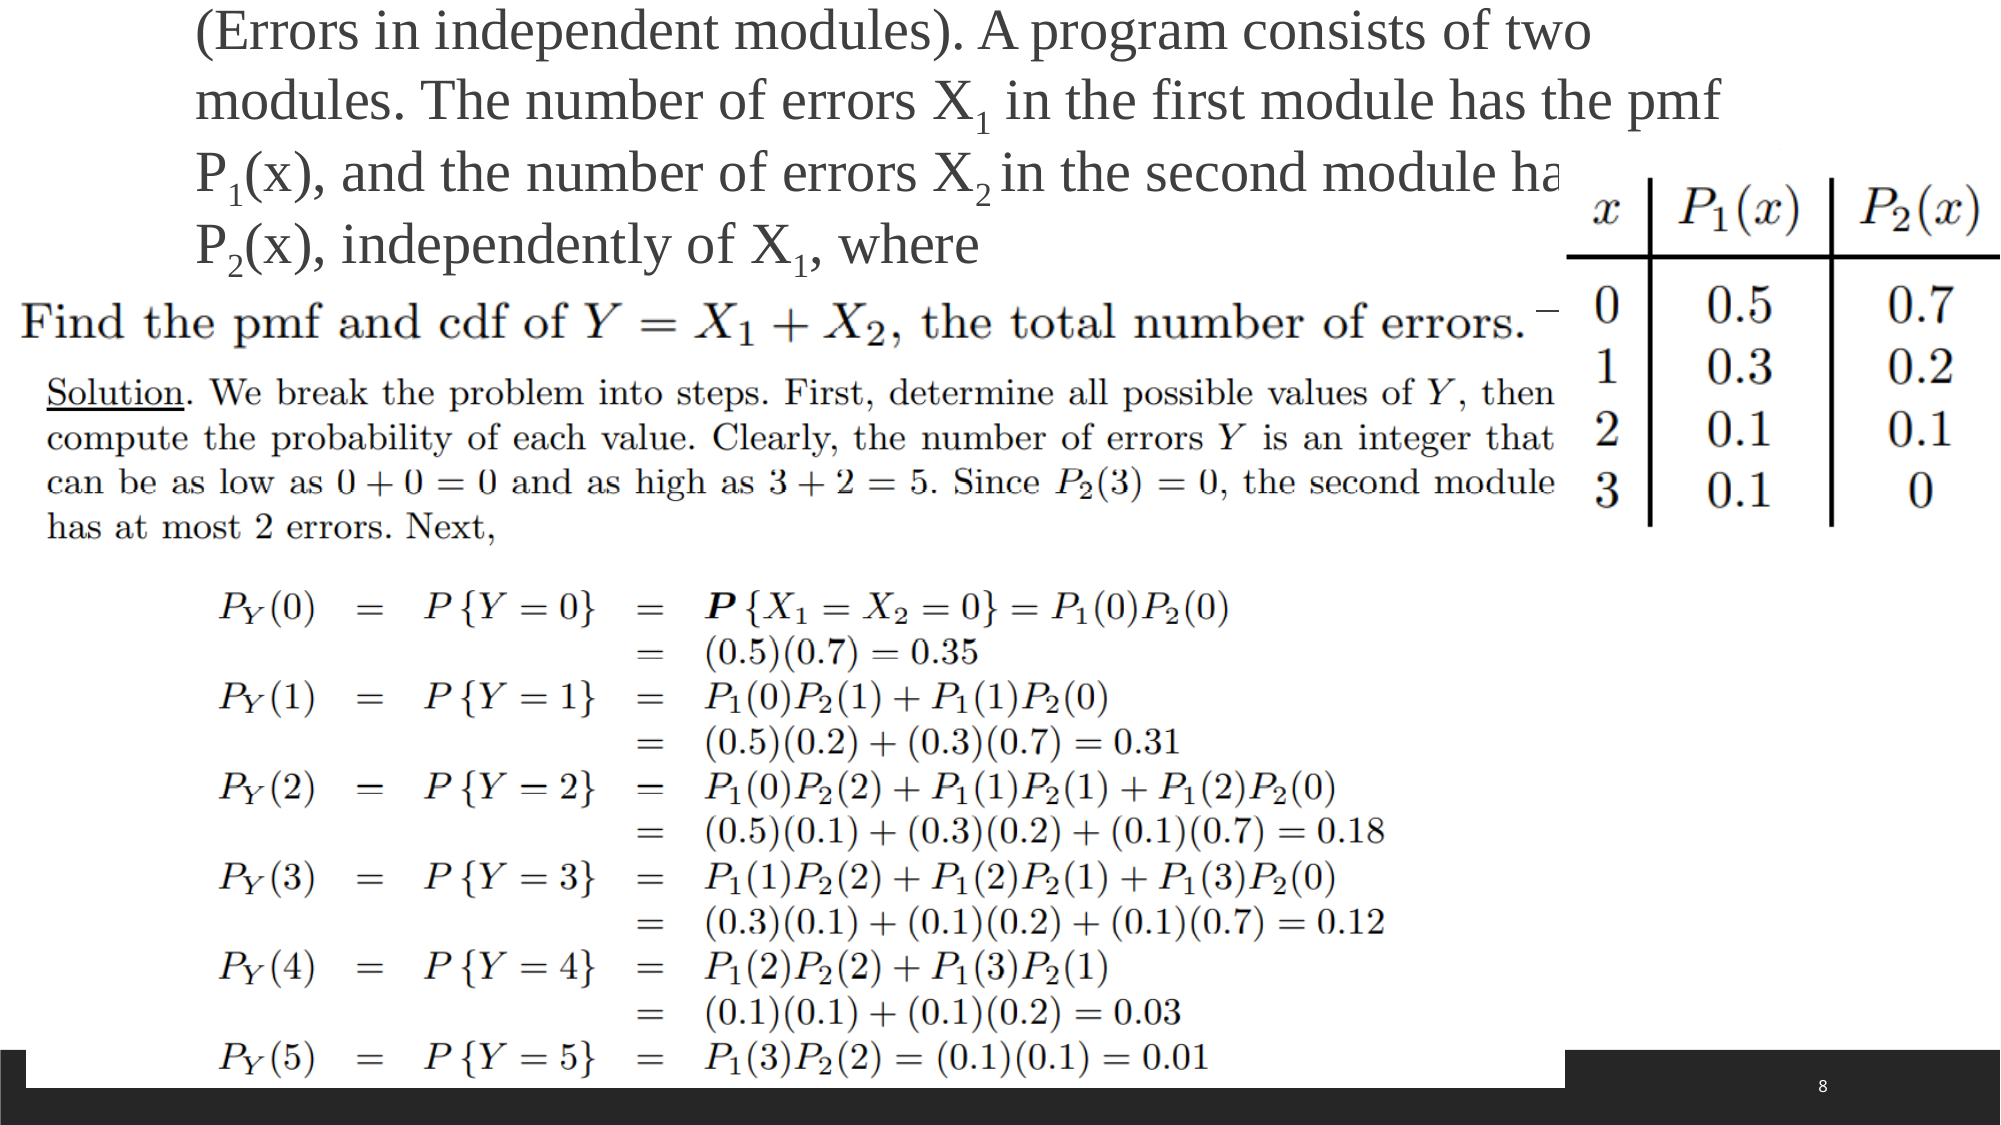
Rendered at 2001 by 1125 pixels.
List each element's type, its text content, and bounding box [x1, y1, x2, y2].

picture [0, 281, 1565, 1088]
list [1559, 150, 2000, 536]
title (Errors in independent modules). A program consists of two modules. The number of errors X1 in the first module has the pmf P1(x), and the number of errors X2 in the second module has the pmf P2(x), independently of X1, where [180, 47, 1830, 285]
slide_number ‹#› [1803, 1057, 1932, 1118]
